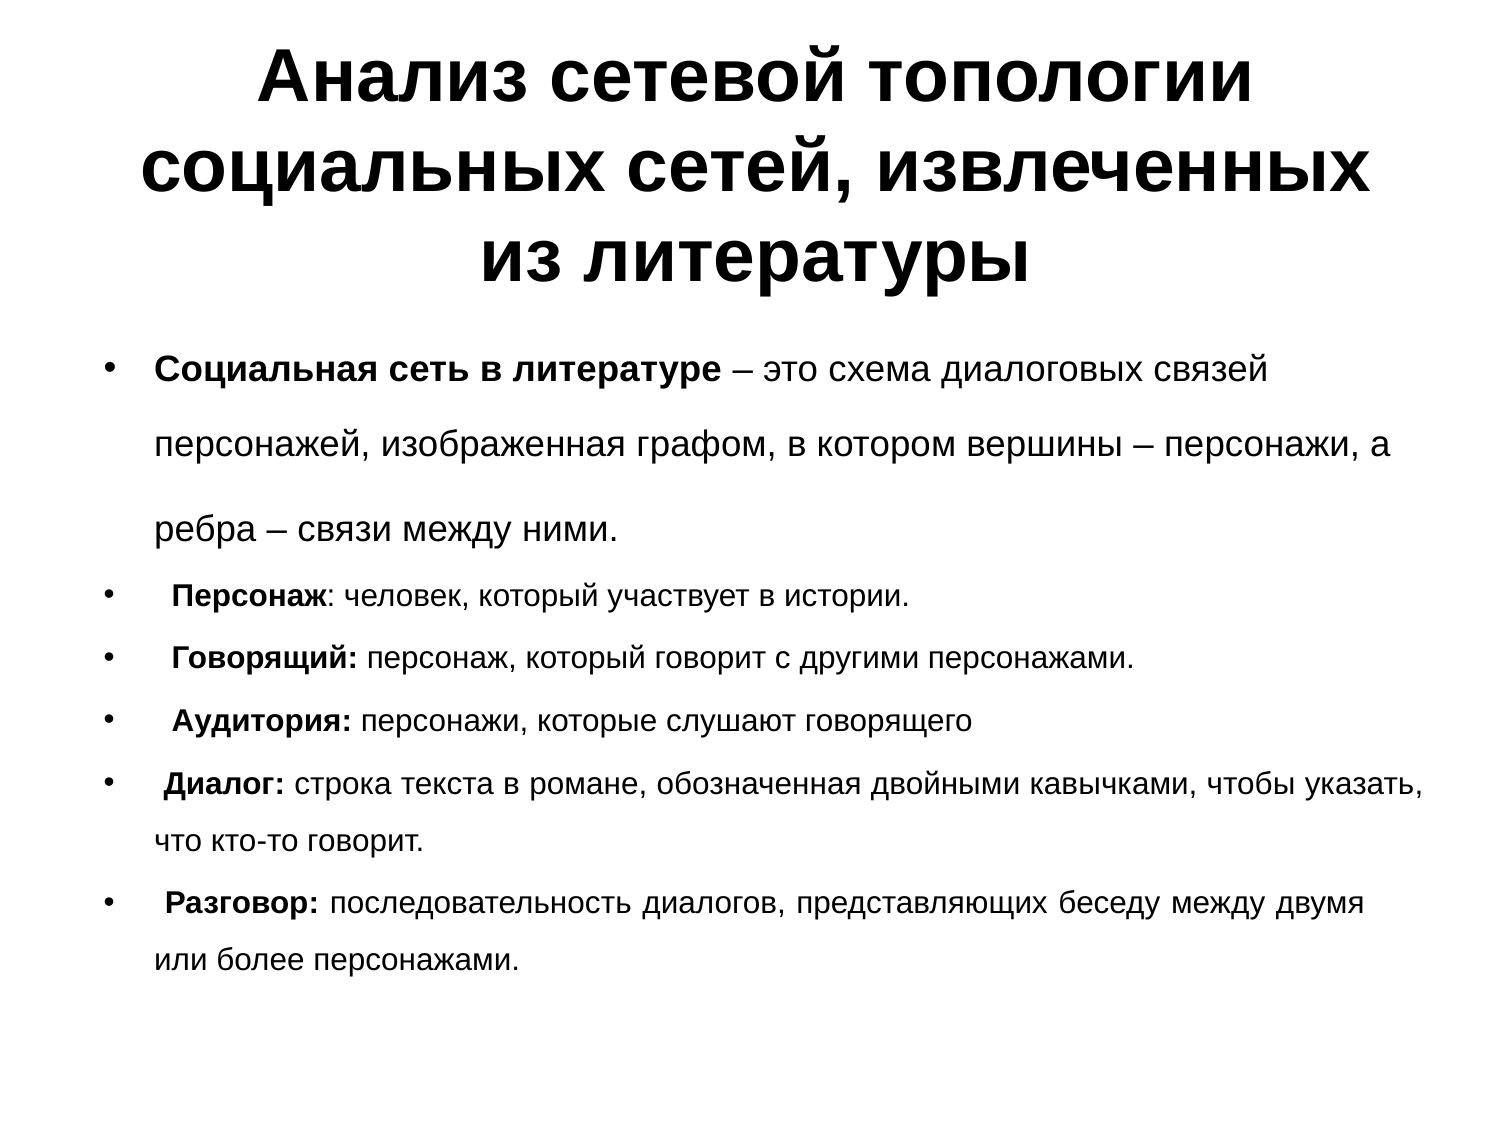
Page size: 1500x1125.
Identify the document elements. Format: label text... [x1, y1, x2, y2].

list Социальная сеть в литературе – это схема диалоговых связей персонажей, изображенная графом, в котором вершины – персонажи, а ребра – связи между ними. Персонаж: человек, который участвует в истории. Говорящий: персонаж, который говорит с другими персонажами. Аудитория: персонажи, которые слушают говорящего Диалог: строка текста в романе, обозначенная двойными кавычками, чтобы указать, что кто-то говорит. Разговор: последовательность диалогов, представляющих беседу между двумя или более персонажами. [88, 306, 1447, 988]
text_box Анализ сетевой топологии социальных сетей, извлеченных из литературы [88, 19, 1424, 304]
